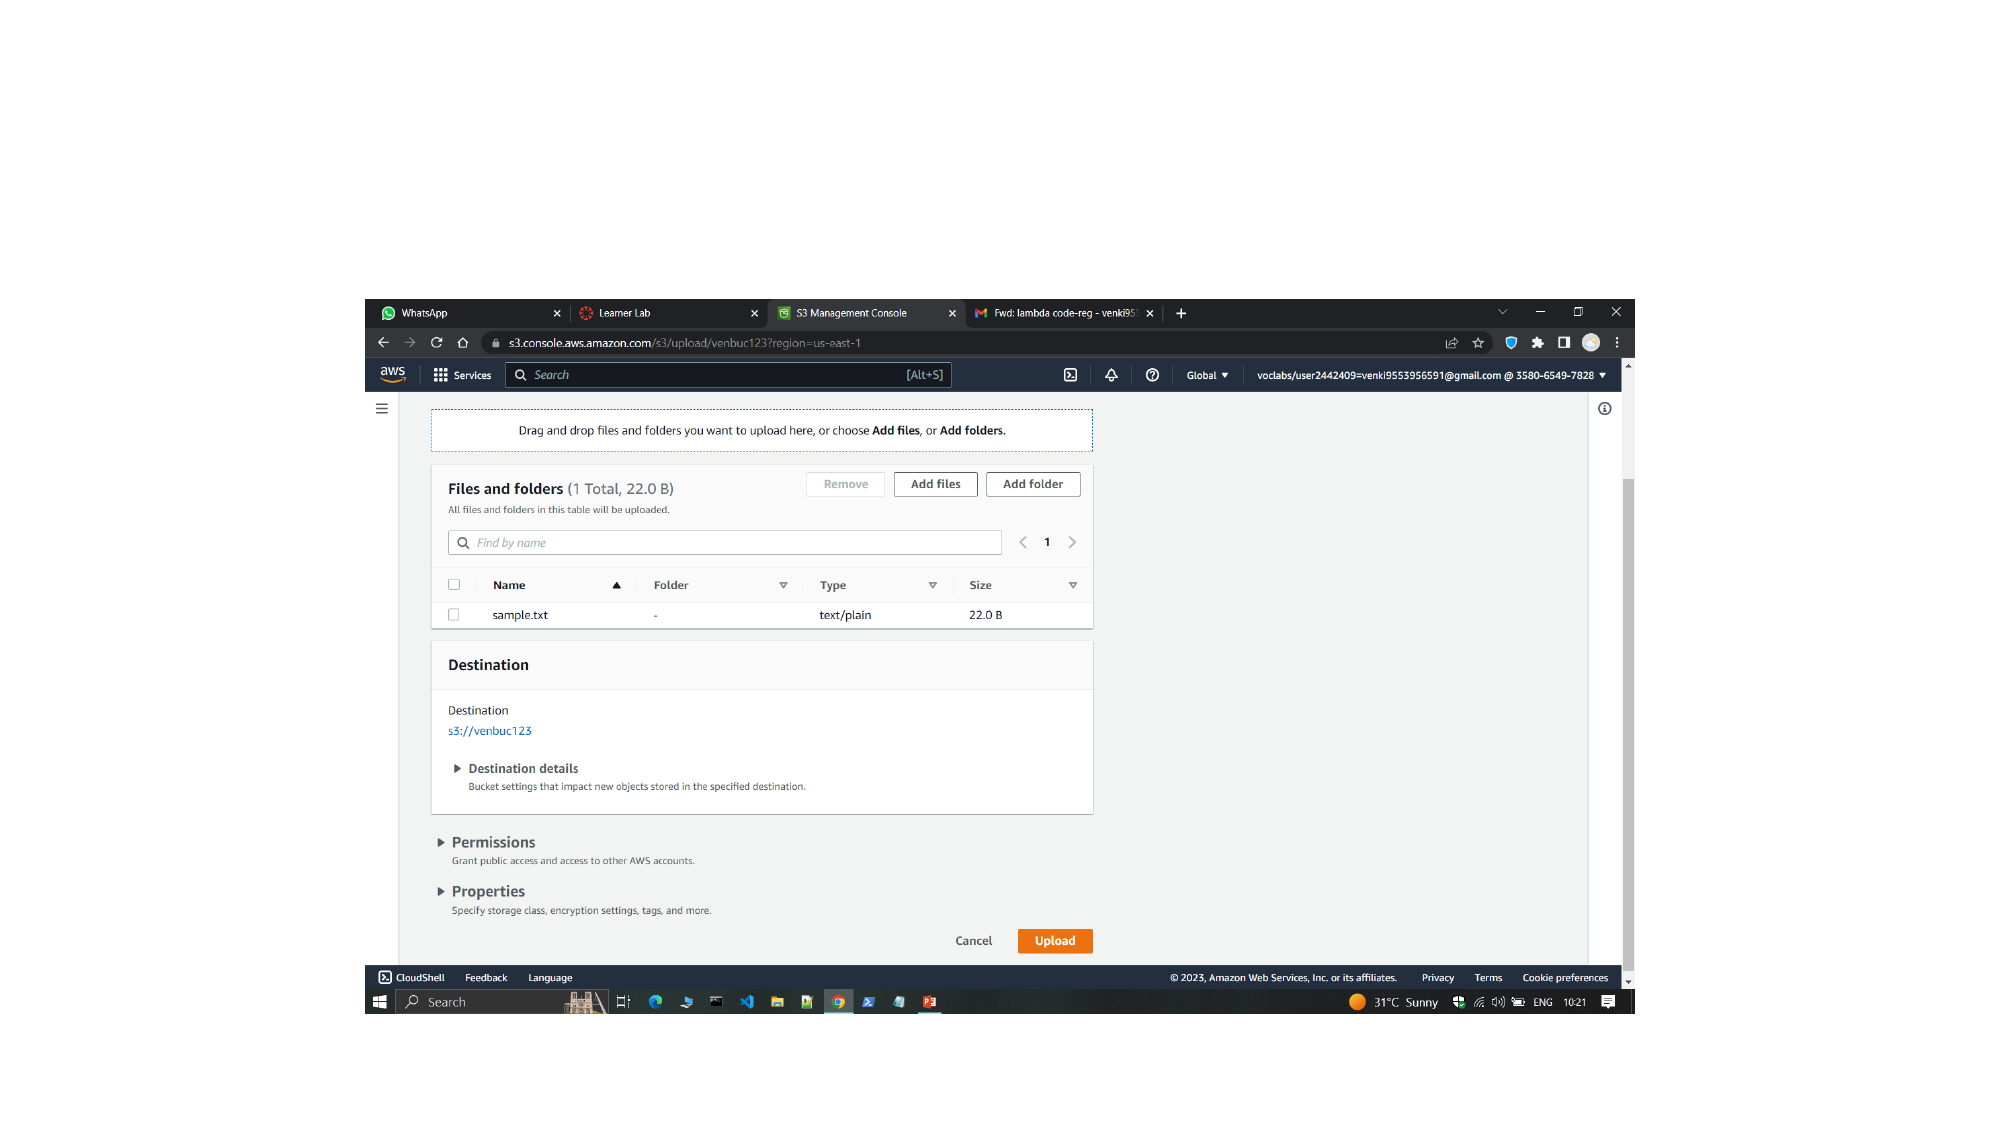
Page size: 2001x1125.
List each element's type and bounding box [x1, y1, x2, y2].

list [365, 299, 1635, 1014]
